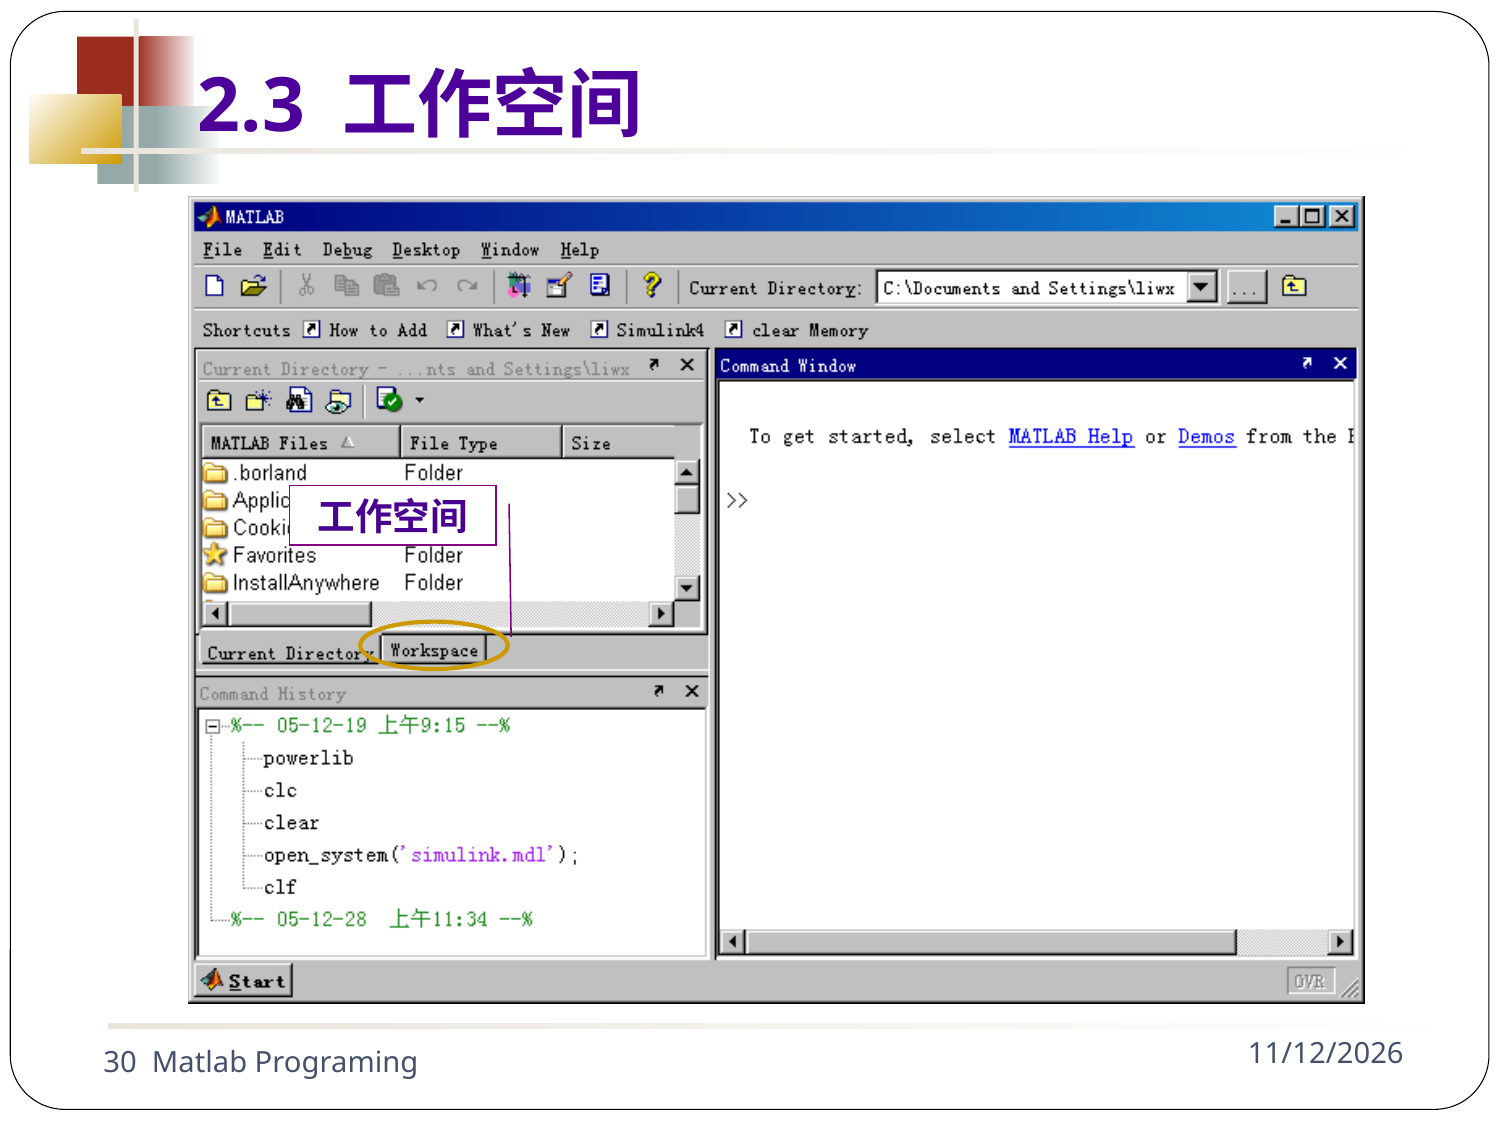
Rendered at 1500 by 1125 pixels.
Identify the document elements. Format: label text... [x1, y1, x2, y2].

picture [188, 196, 1365, 1005]
text_box 30 Matlab Programing [88, 1023, 739, 1099]
text_box [1012, 1015, 1419, 1094]
text_box 2.3 工作空间 [183, 0, 1462, 162]
